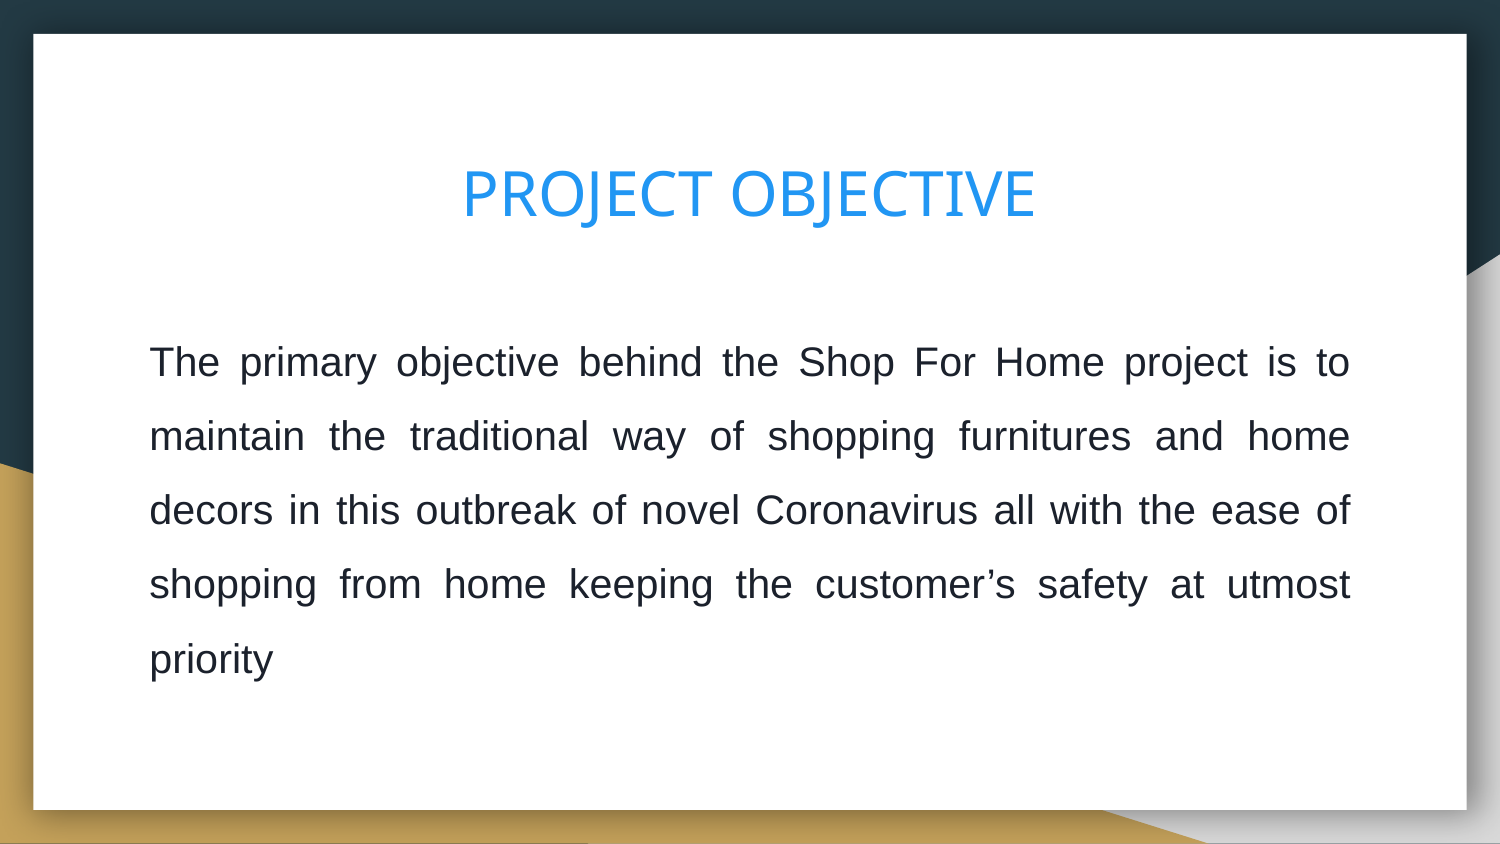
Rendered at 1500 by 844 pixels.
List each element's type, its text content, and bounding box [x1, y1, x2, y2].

title PROJECT OBJECTIVE [134, 138, 1366, 295]
list The primary objective behind the Shop For Home project is to maintain the traditional way of shopping furnitures and home decors in this outbreak of novel Coronavirus all with the ease of shopping from home keeping the customer’s safety at utmost priority [134, 295, 1366, 706]
